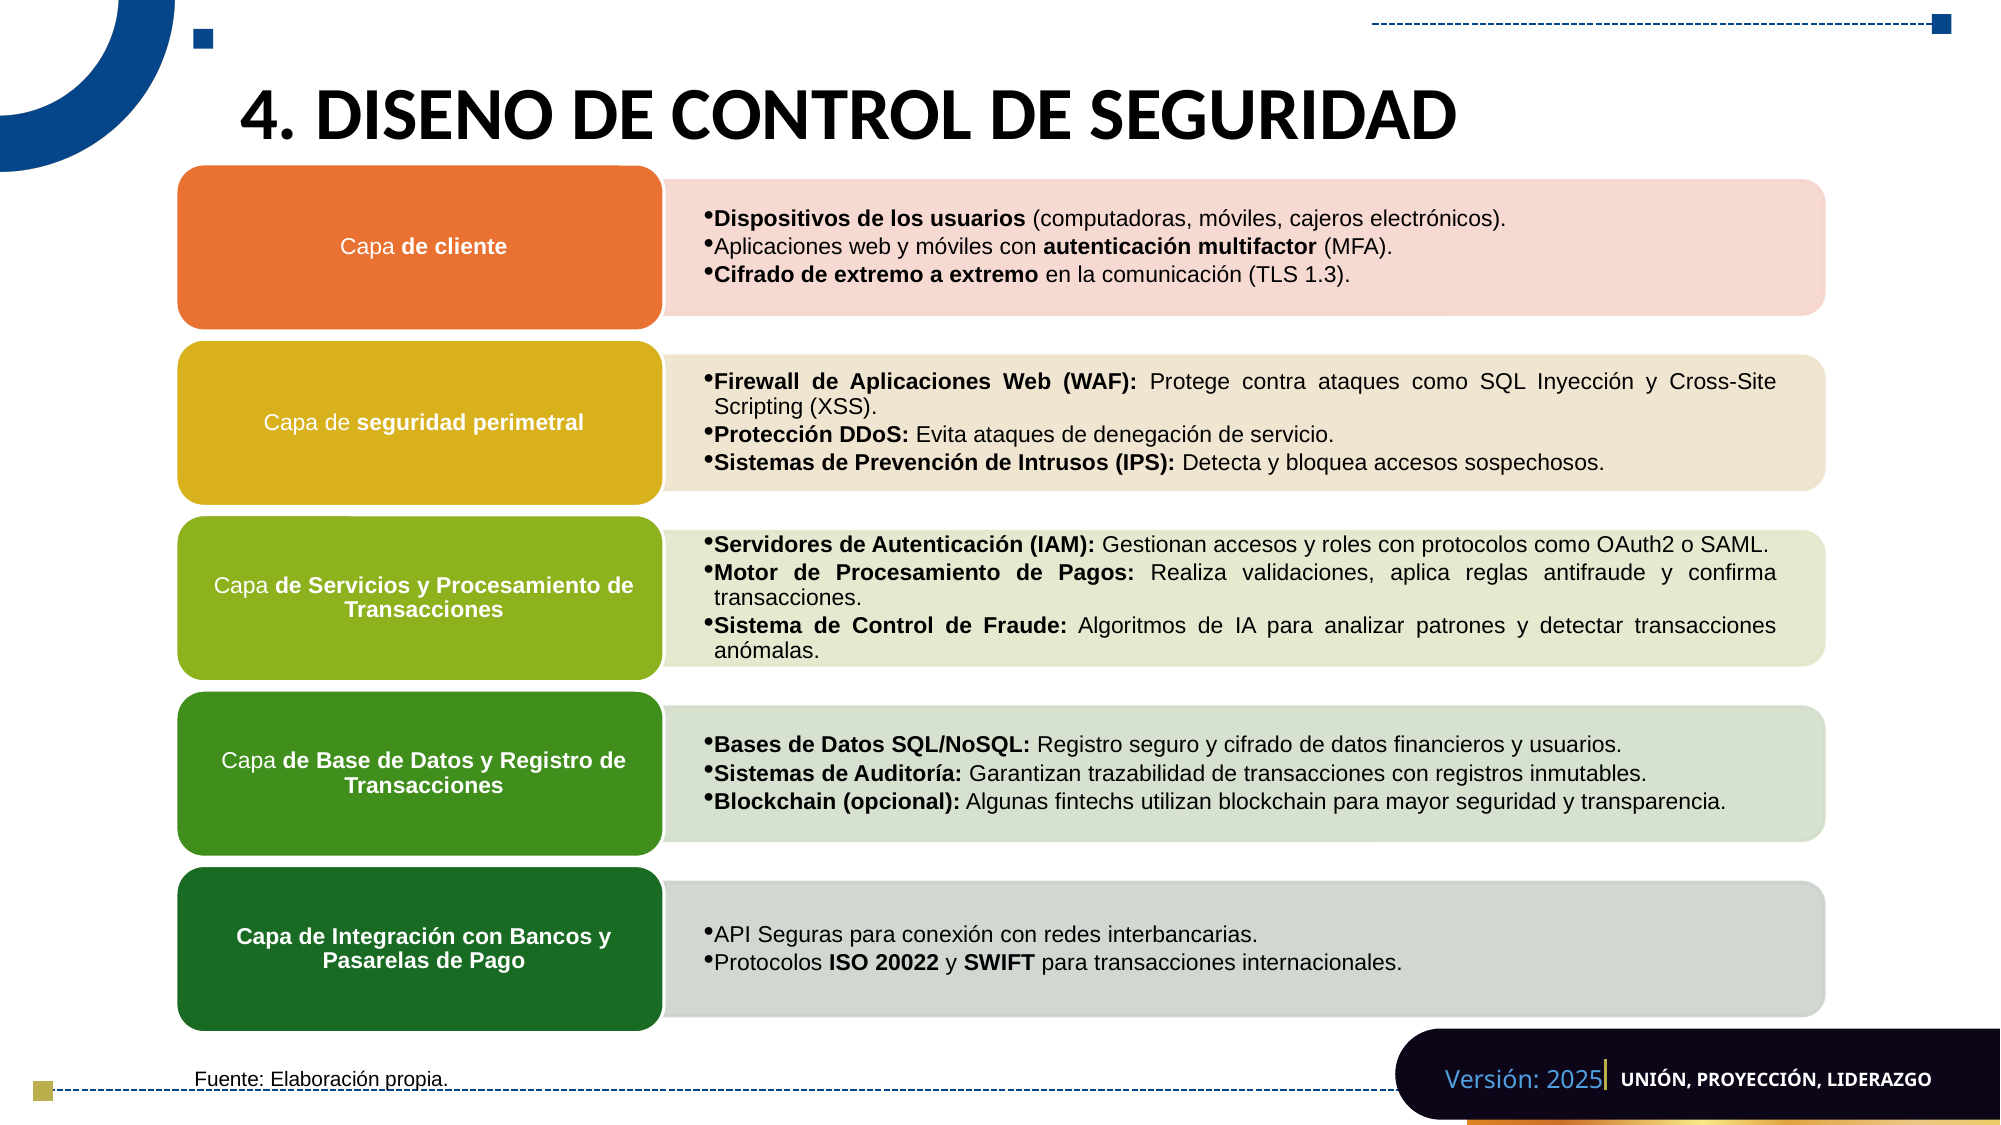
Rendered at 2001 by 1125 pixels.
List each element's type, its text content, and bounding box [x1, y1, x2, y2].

picture [0, 0, 175, 172]
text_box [168, 162, 1831, 1034]
text_box Fuente: Elaboración propia. [179, 1034, 1182, 1098]
picture [1467, 1120, 2000, 1125]
title 4. DISENO DE CONTROL DE SEGURIDAD [225, 0, 1775, 162]
